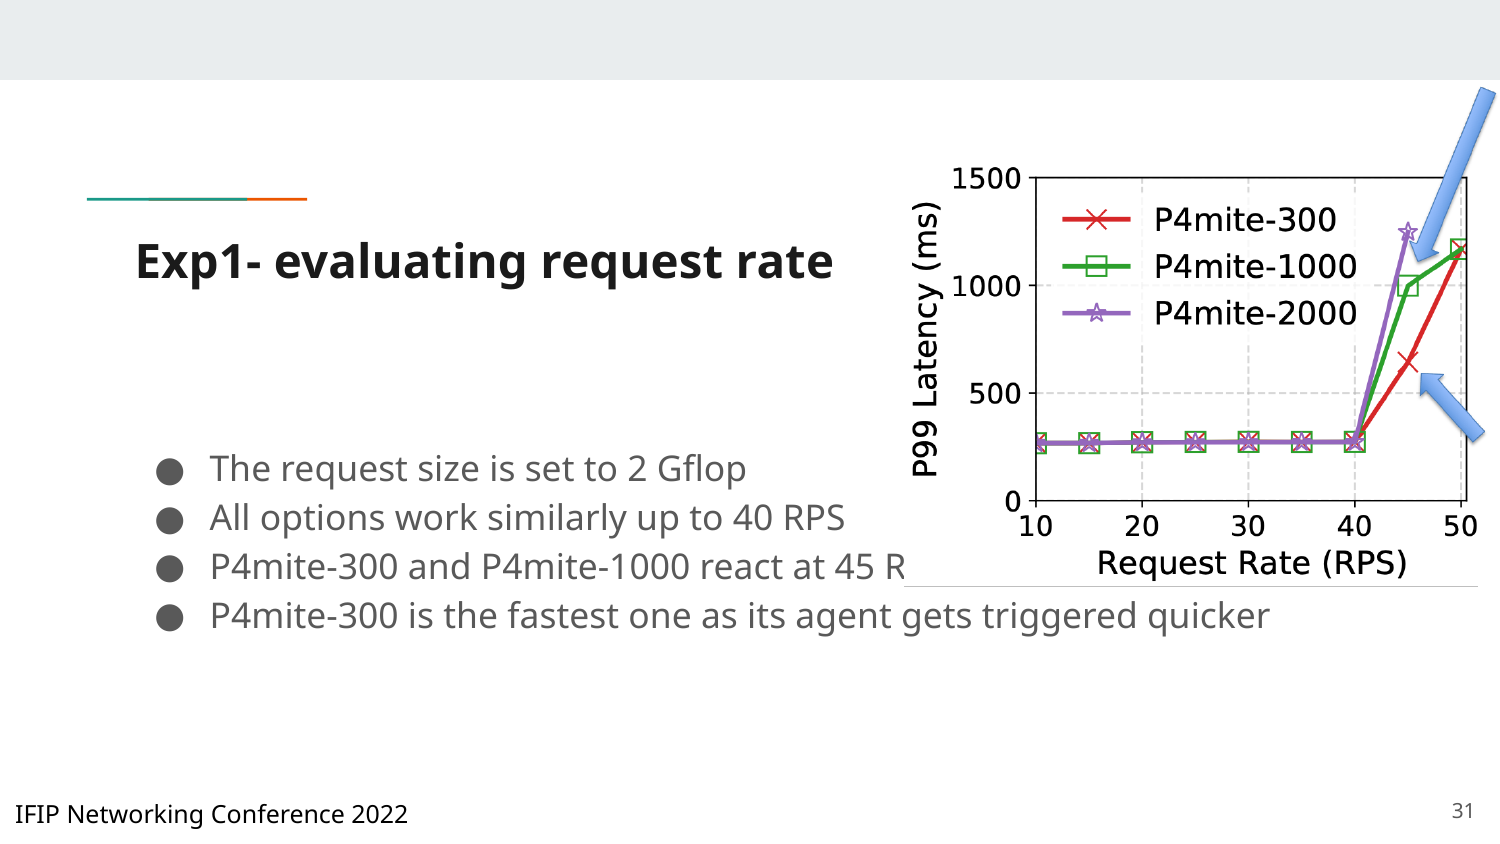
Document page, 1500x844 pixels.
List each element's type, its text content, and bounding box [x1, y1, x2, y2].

list The request size is set to 2 Gflop All options work similarly up to 40 RPS P4mite-300 and P4mite-1000 react at 45 RPS P4mite-300 is the fastest one as its agent gets triggered quicker [119, 382, 1381, 753]
text_box IFIP Networking Conference 2022 [0, 783, 458, 844]
slide_number ‹#› [1400, 779, 1491, 844]
picture [903, 83, 1500, 588]
title Exp1- evaluating request rate [119, 216, 898, 305]
